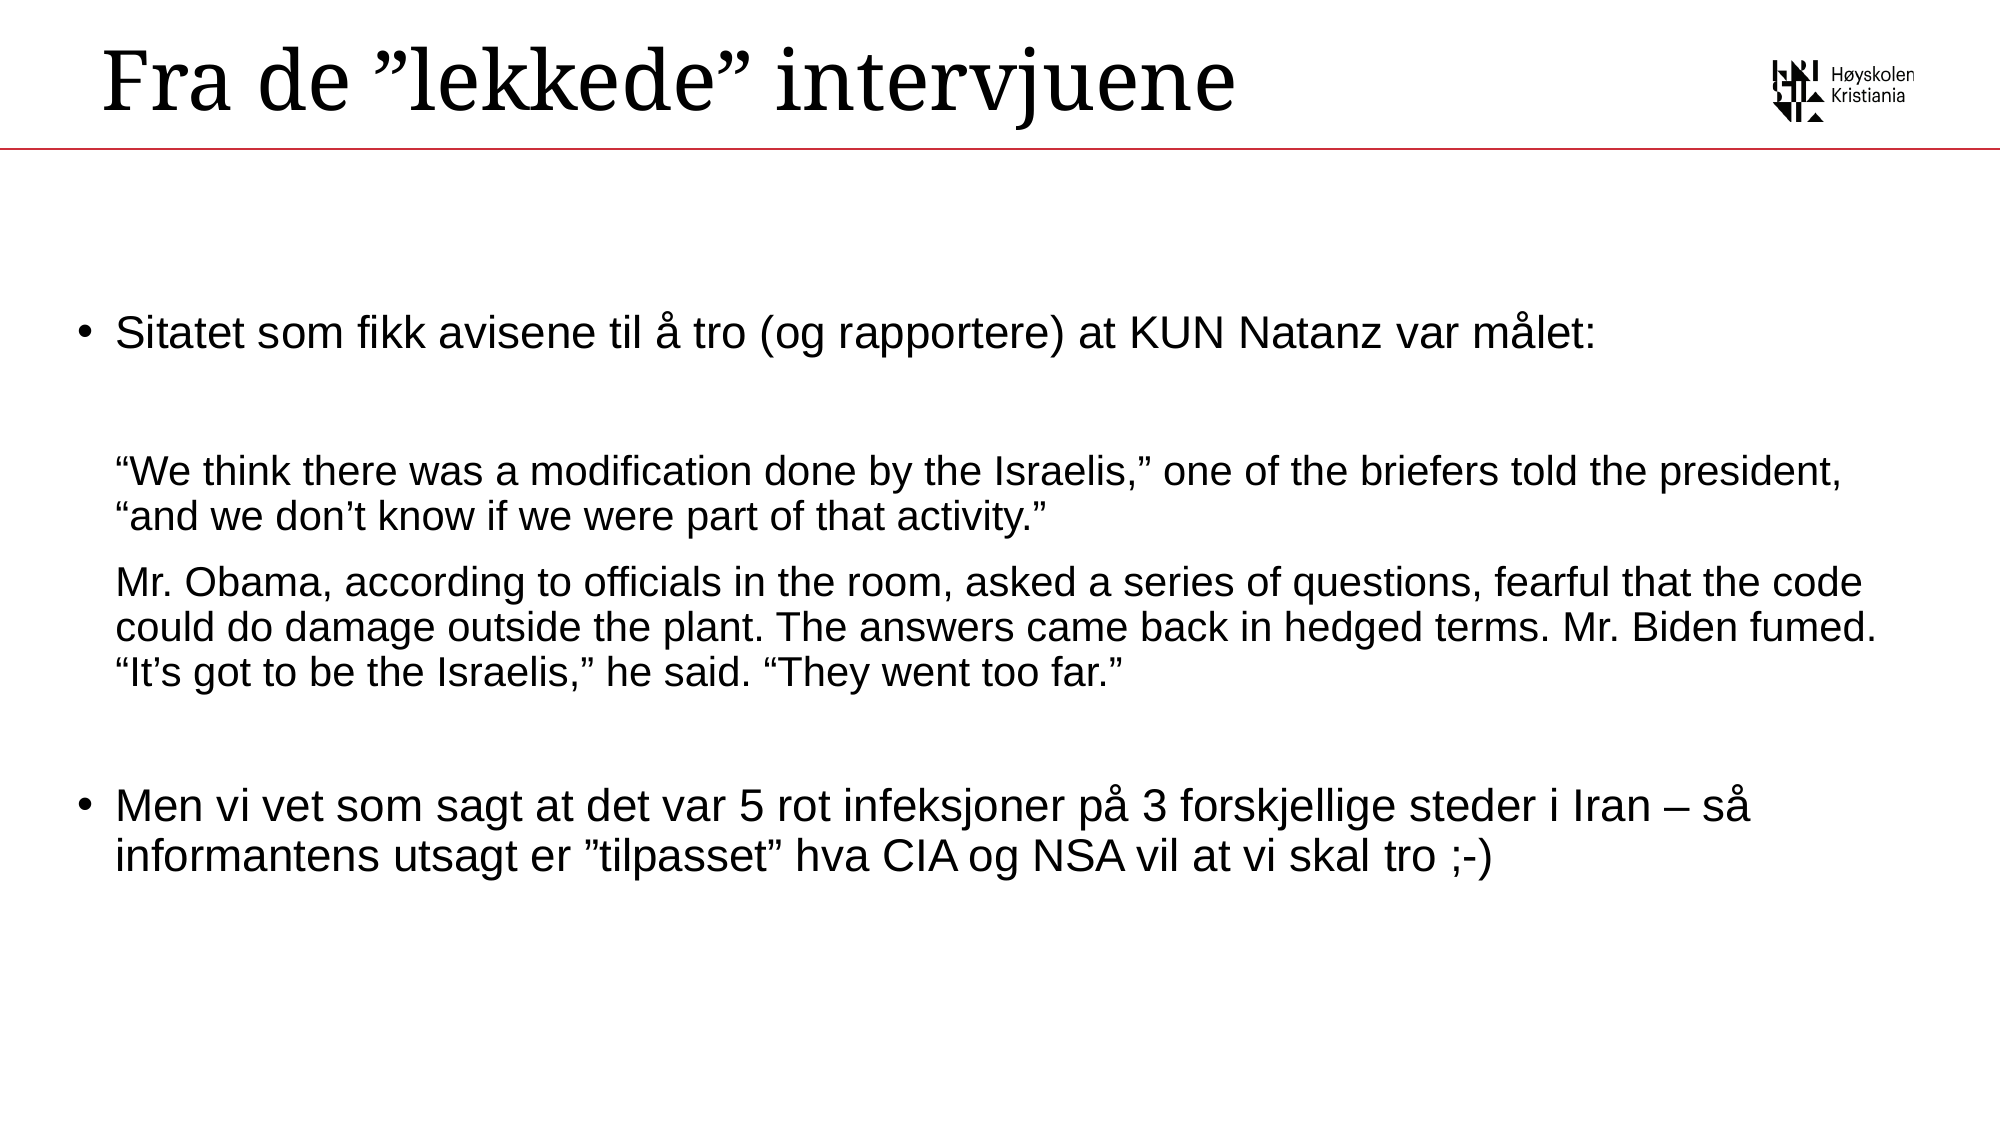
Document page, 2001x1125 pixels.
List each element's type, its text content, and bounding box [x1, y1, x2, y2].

list Sitatet som fikk avisene til å tro (og rapportere) at KUN Natanz var målet: “We think there was a modification done by the Israelis,” one of the briefers told the president, “and we don’t know if we were part of that activity.” Mr. Obama, according to officials in the room, asked a series of questions, fearful that the code could do damage outside the plant. The answers came back in hedged terms. Mr. Biden fumed. “It’s got to be the Israelis,” he said. “They went too far.” Men vi vet som sagt at det var 5 rot infeksjoner på 3 forskjellige steder i Iran – så informantens utsagt er ”tilpasset” hva CIA og NSA vil at vi skal tro ;-) [62, 301, 1914, 1057]
title Fra de ”lekkede” intervjuene [86, 30, 1887, 135]
